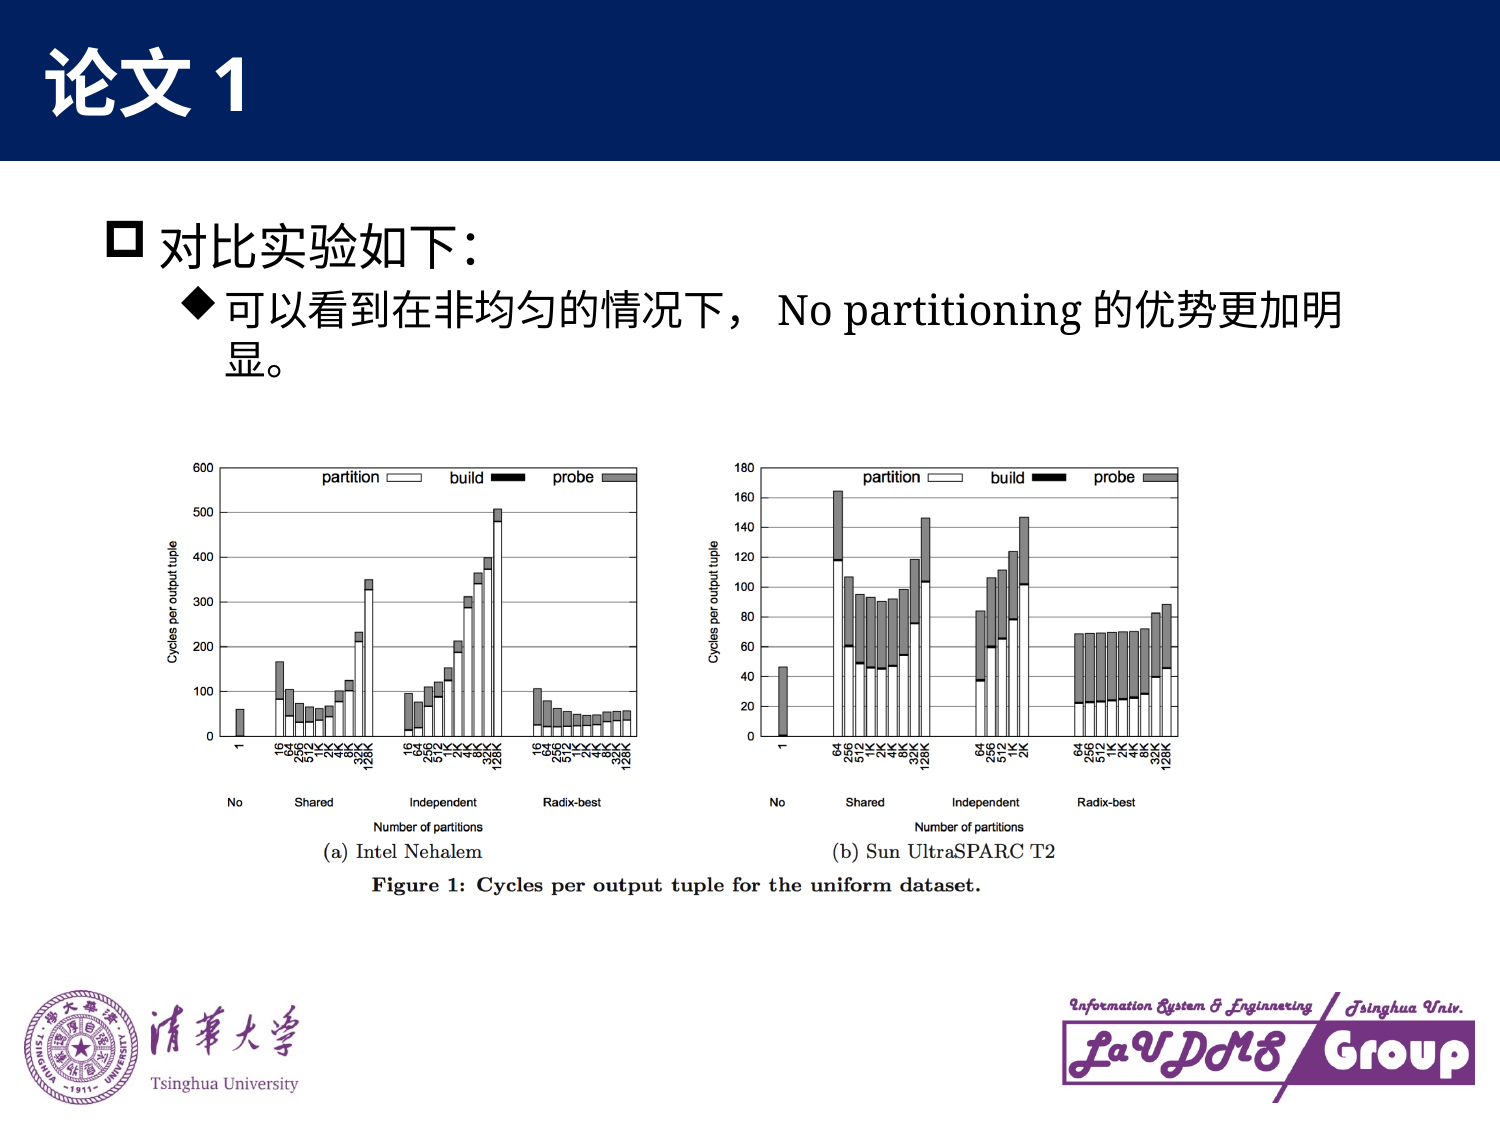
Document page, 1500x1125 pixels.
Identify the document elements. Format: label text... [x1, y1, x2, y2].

picture [24, 990, 300, 1105]
picture [131, 430, 1216, 897]
title 论文1 [27, 24, 1476, 138]
list 对比实验如下： 可以看到在非均匀的情况下，No partitioning的优势更加明显。 [87, 207, 1381, 988]
picture [1062, 992, 1475, 1103]
